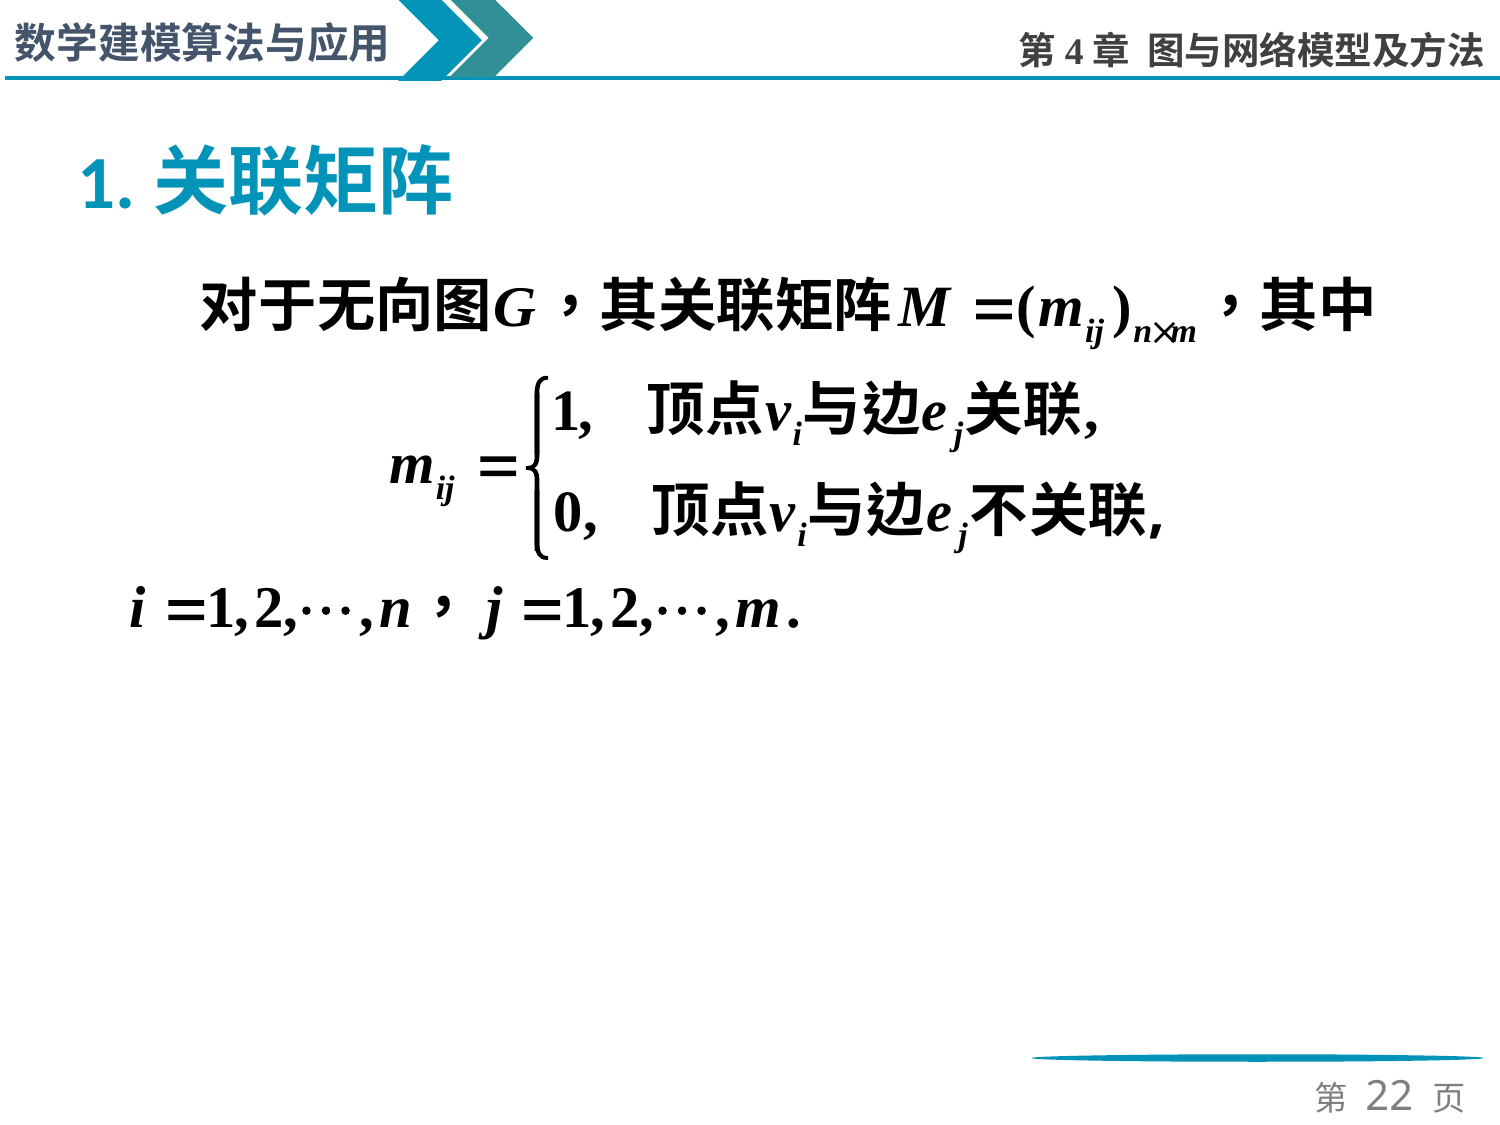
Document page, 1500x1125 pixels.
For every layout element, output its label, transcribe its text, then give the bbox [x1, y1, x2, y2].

text_box 1.关联矩阵 [63, 126, 1100, 232]
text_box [82, 266, 1426, 874]
